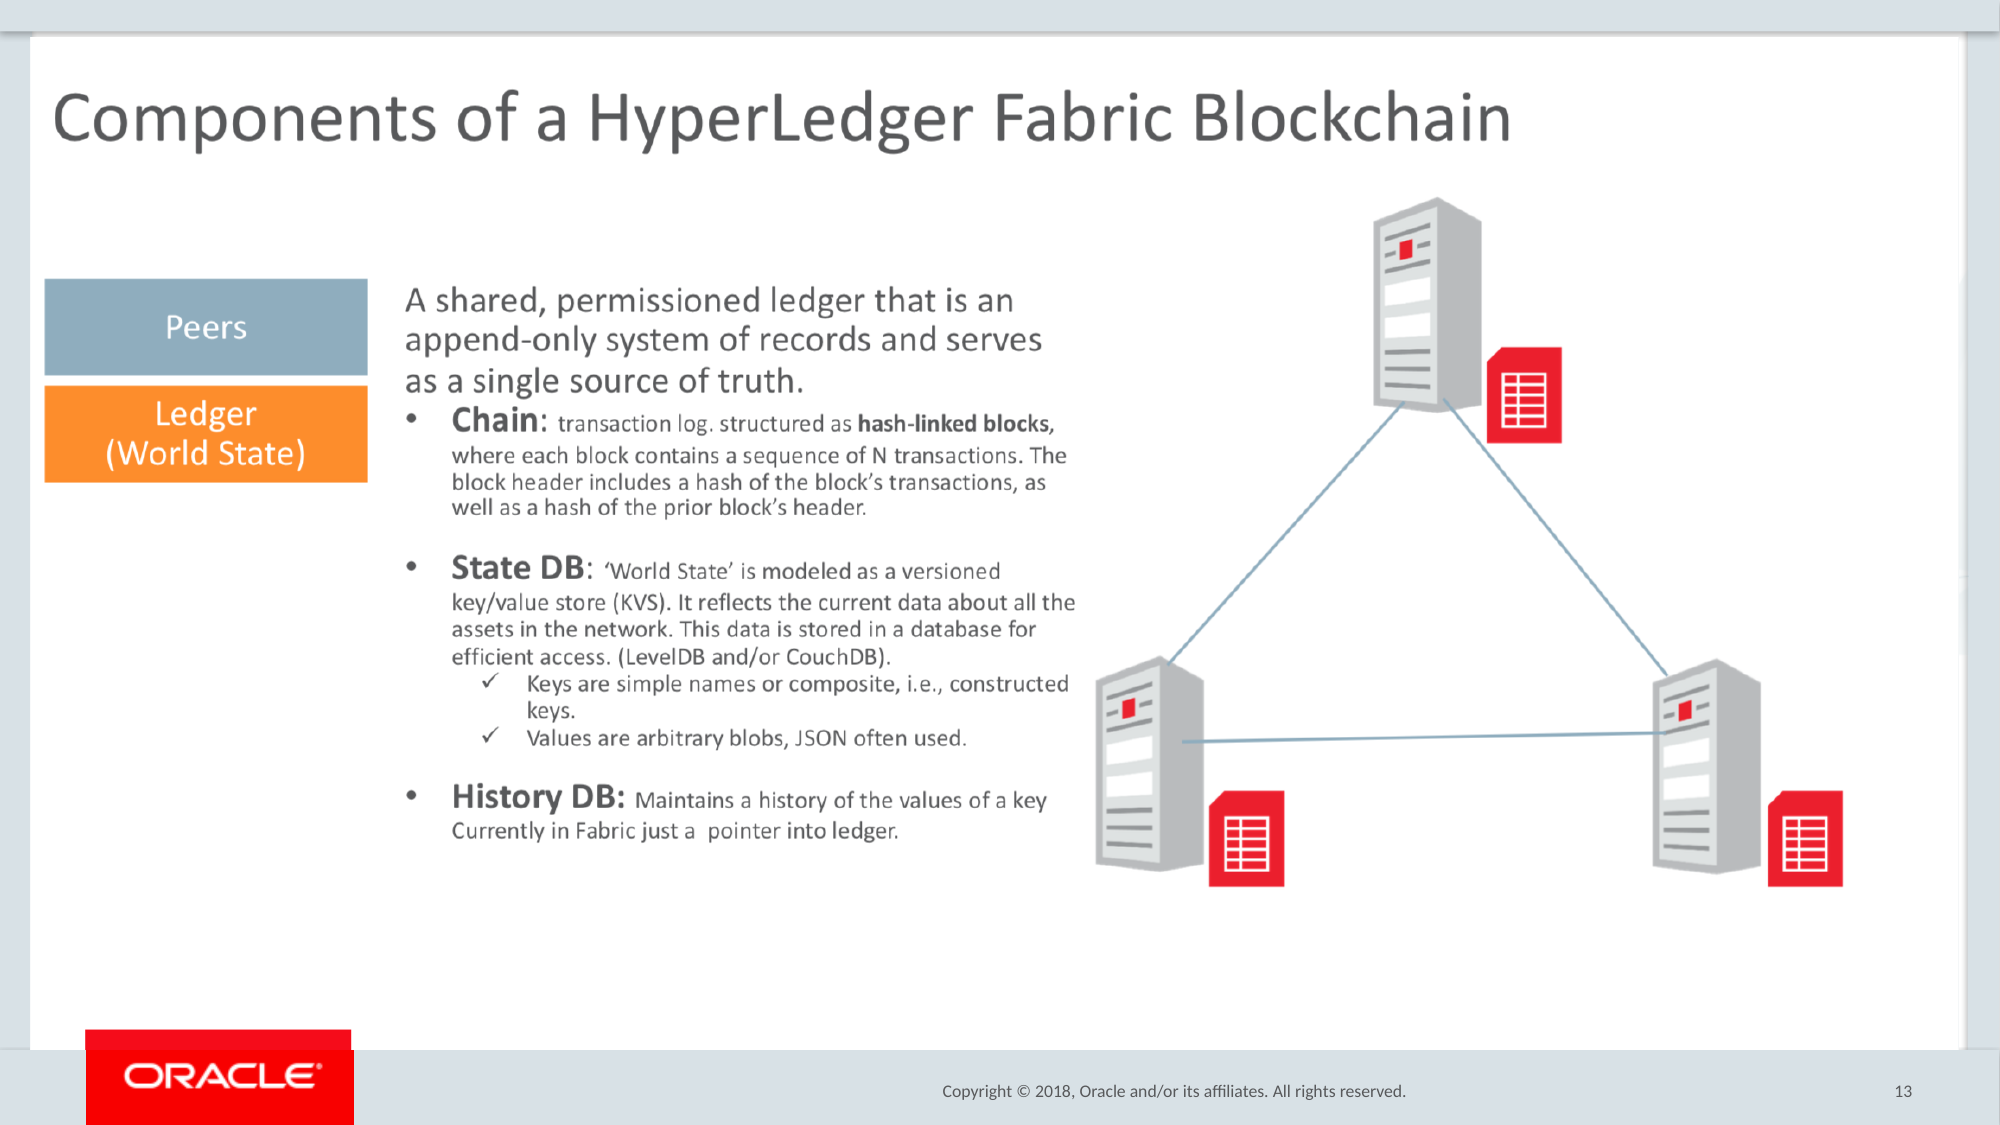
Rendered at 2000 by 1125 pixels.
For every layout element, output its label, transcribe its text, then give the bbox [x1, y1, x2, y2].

picture [30, 37, 1960, 1125]
slide_number 13 [1857, 1075, 1913, 1106]
